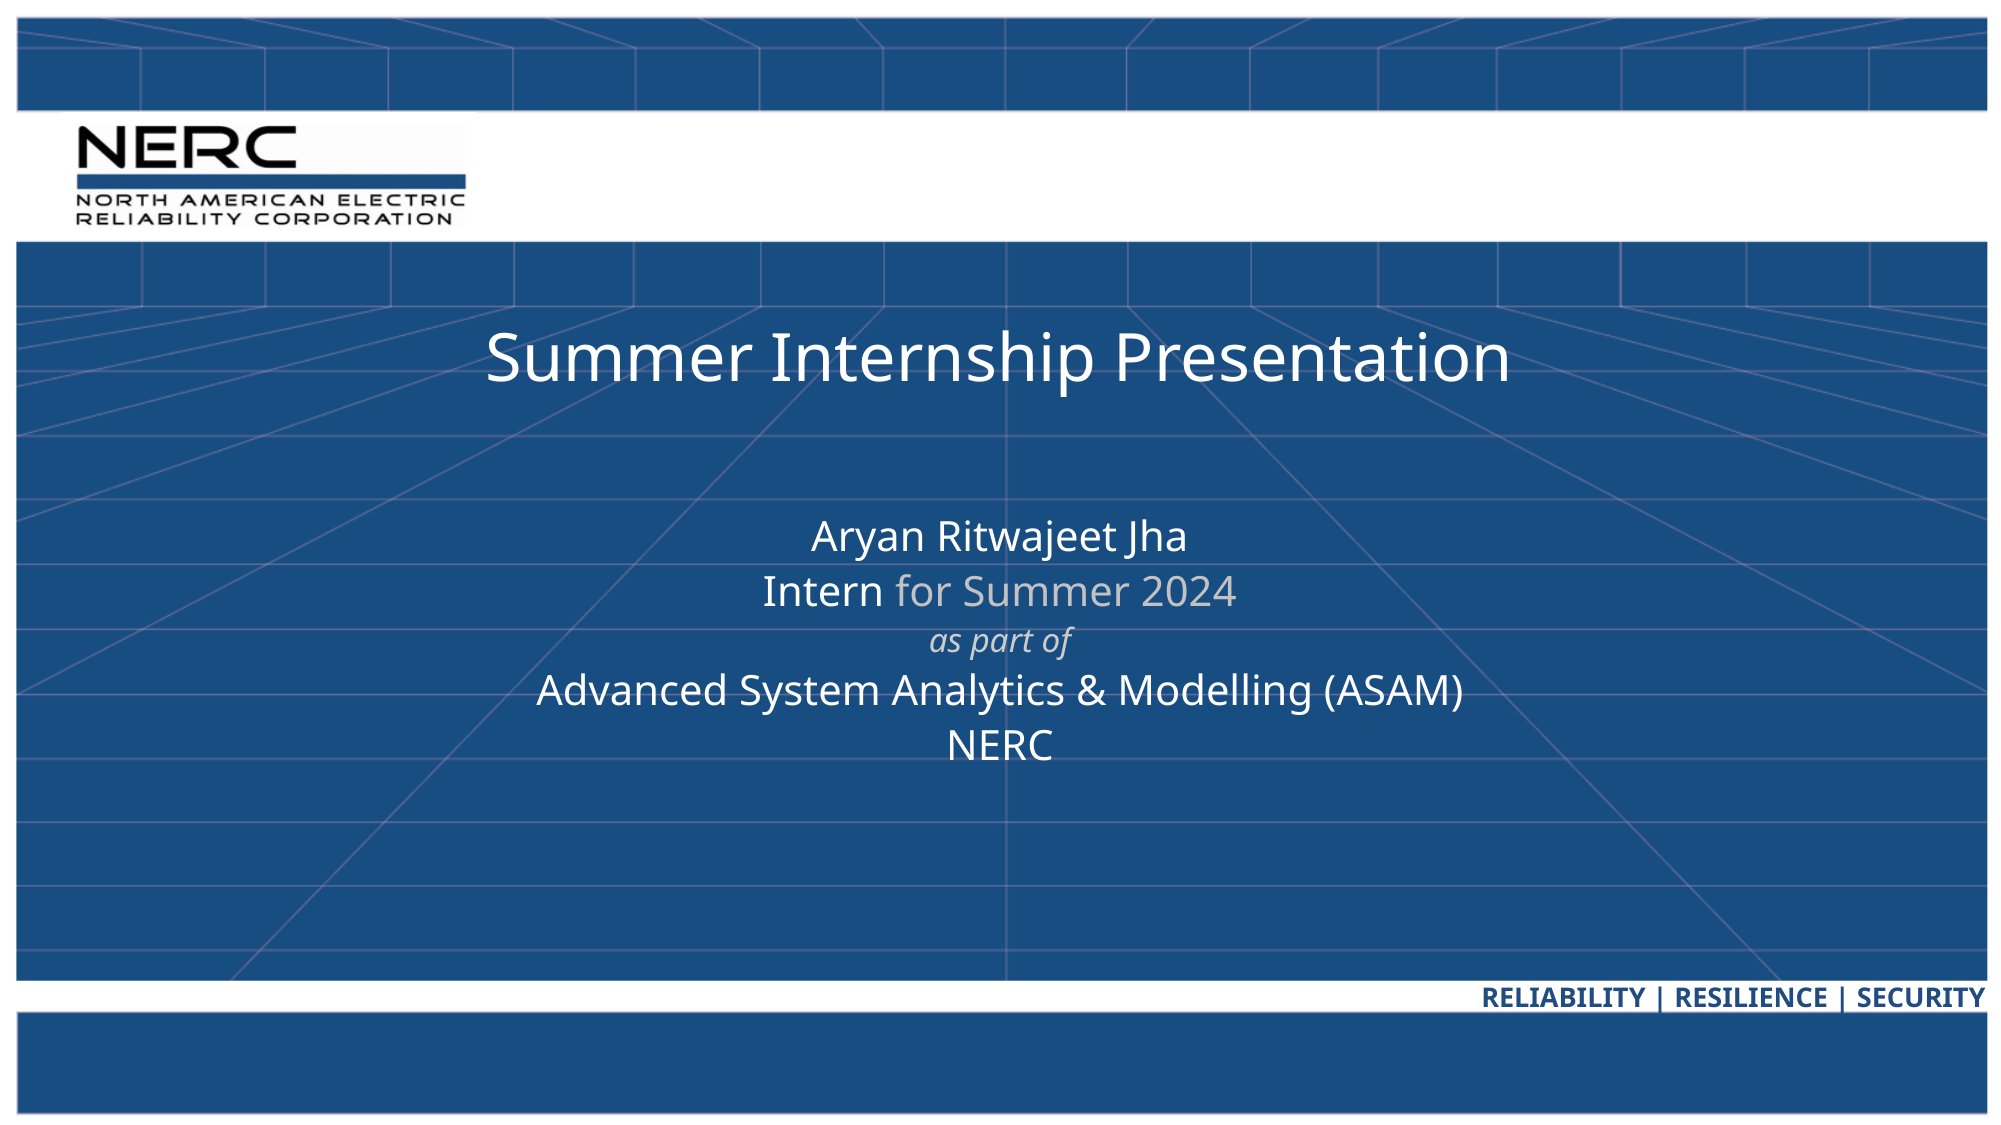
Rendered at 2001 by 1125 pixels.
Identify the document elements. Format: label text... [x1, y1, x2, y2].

text_box Summer Internship Presentation Aryan Ritwajeet Jha Intern for Summer 2024 as part of Advanced System Analytics & Modelling (ASAM) NERC [319, 299, 1680, 772]
picture [11, 12, 1988, 1121]
